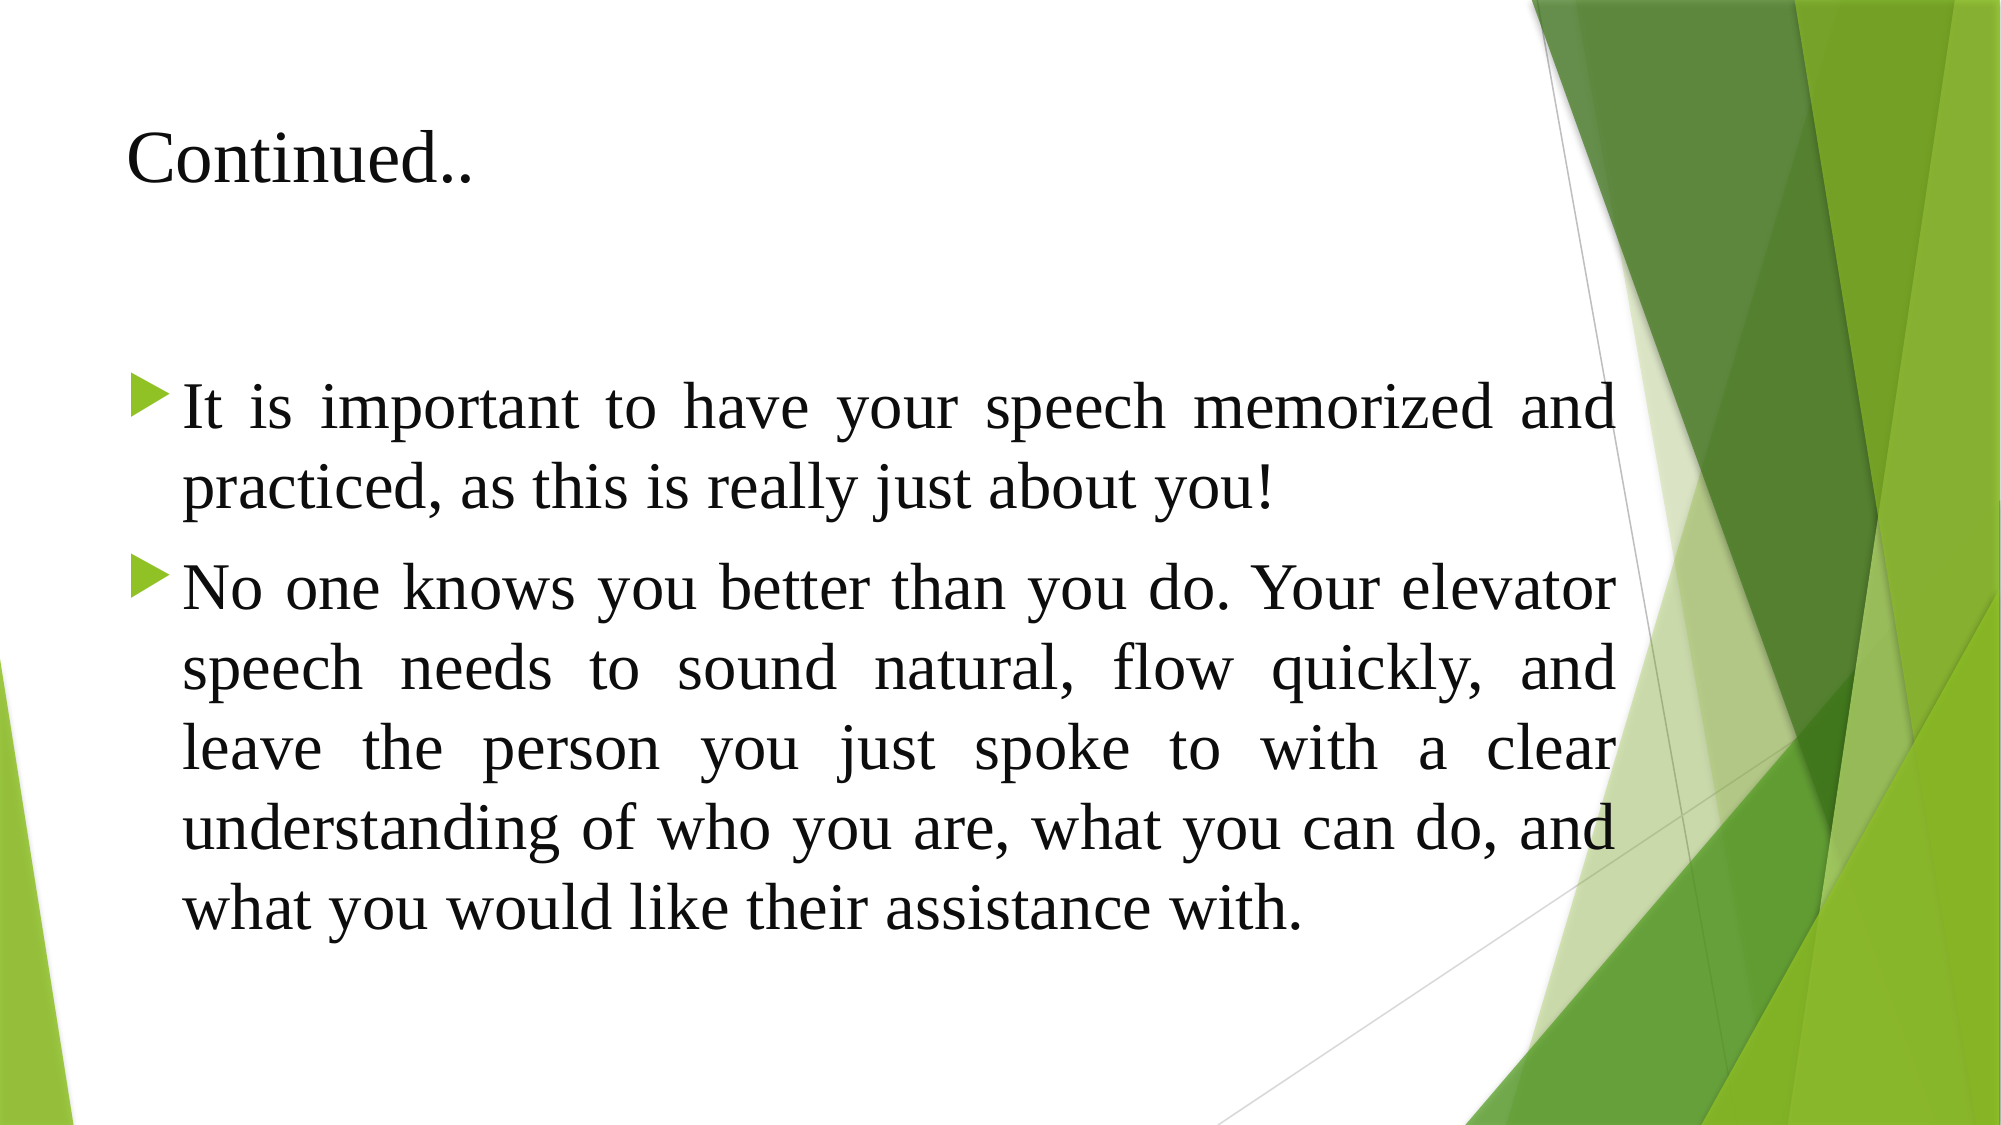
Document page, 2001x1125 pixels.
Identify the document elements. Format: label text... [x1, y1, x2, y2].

list It is important to have your speech memorized and practiced, as this is really just about you! No one knows you better than you do. Your elevator speech needs to sound natural, flow quickly, and leave the person you just spoke to with a clear understanding of who you are, what you can do, and what you would like their assistance with. [111, 354, 1635, 992]
title Continued.. [111, 99, 1522, 317]
